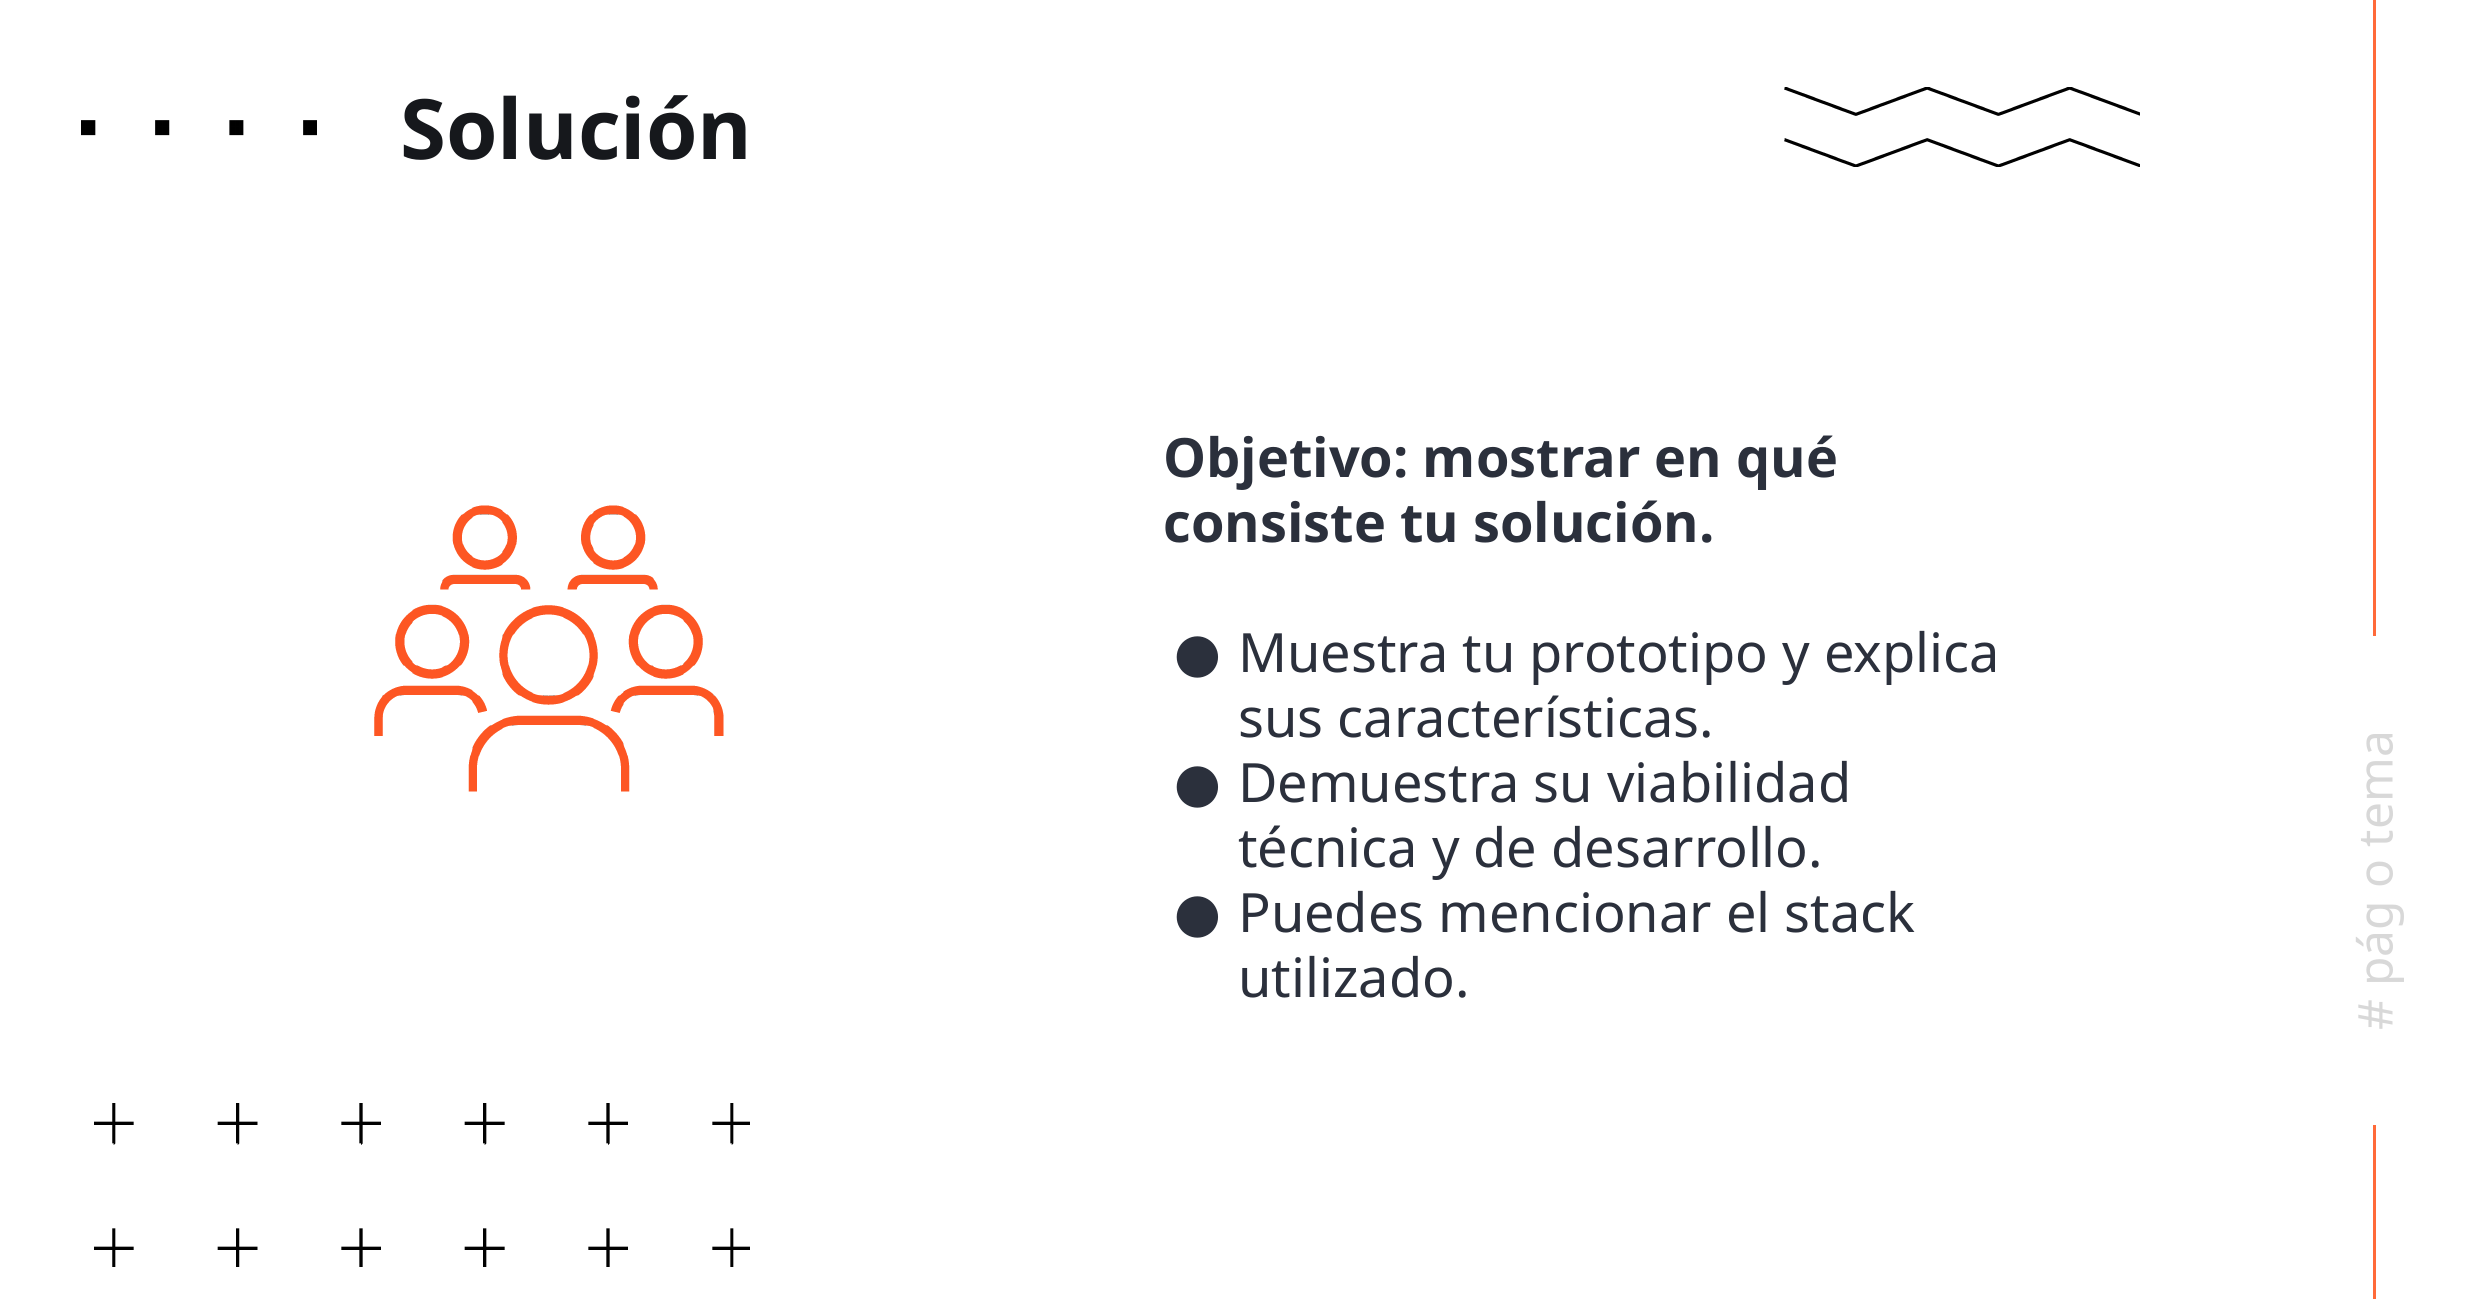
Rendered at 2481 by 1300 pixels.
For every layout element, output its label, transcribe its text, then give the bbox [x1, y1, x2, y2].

picture [81, 116, 317, 138]
text_box # pág o tema [2320, 633, 2429, 1128]
picture [352, 453, 745, 846]
text_box Solución [376, 67, 1889, 186]
picture [94, 1103, 751, 1267]
text_box Objetivo: mostrar en qué consiste tu solución. Muestra tu prototipo y explica sus características. Demuestra su viabilidad técnica y de desarrollo. Puedes mencionar el stack utilizado. [1139, 399, 2067, 1165]
picture [1784, 86, 2140, 167]
